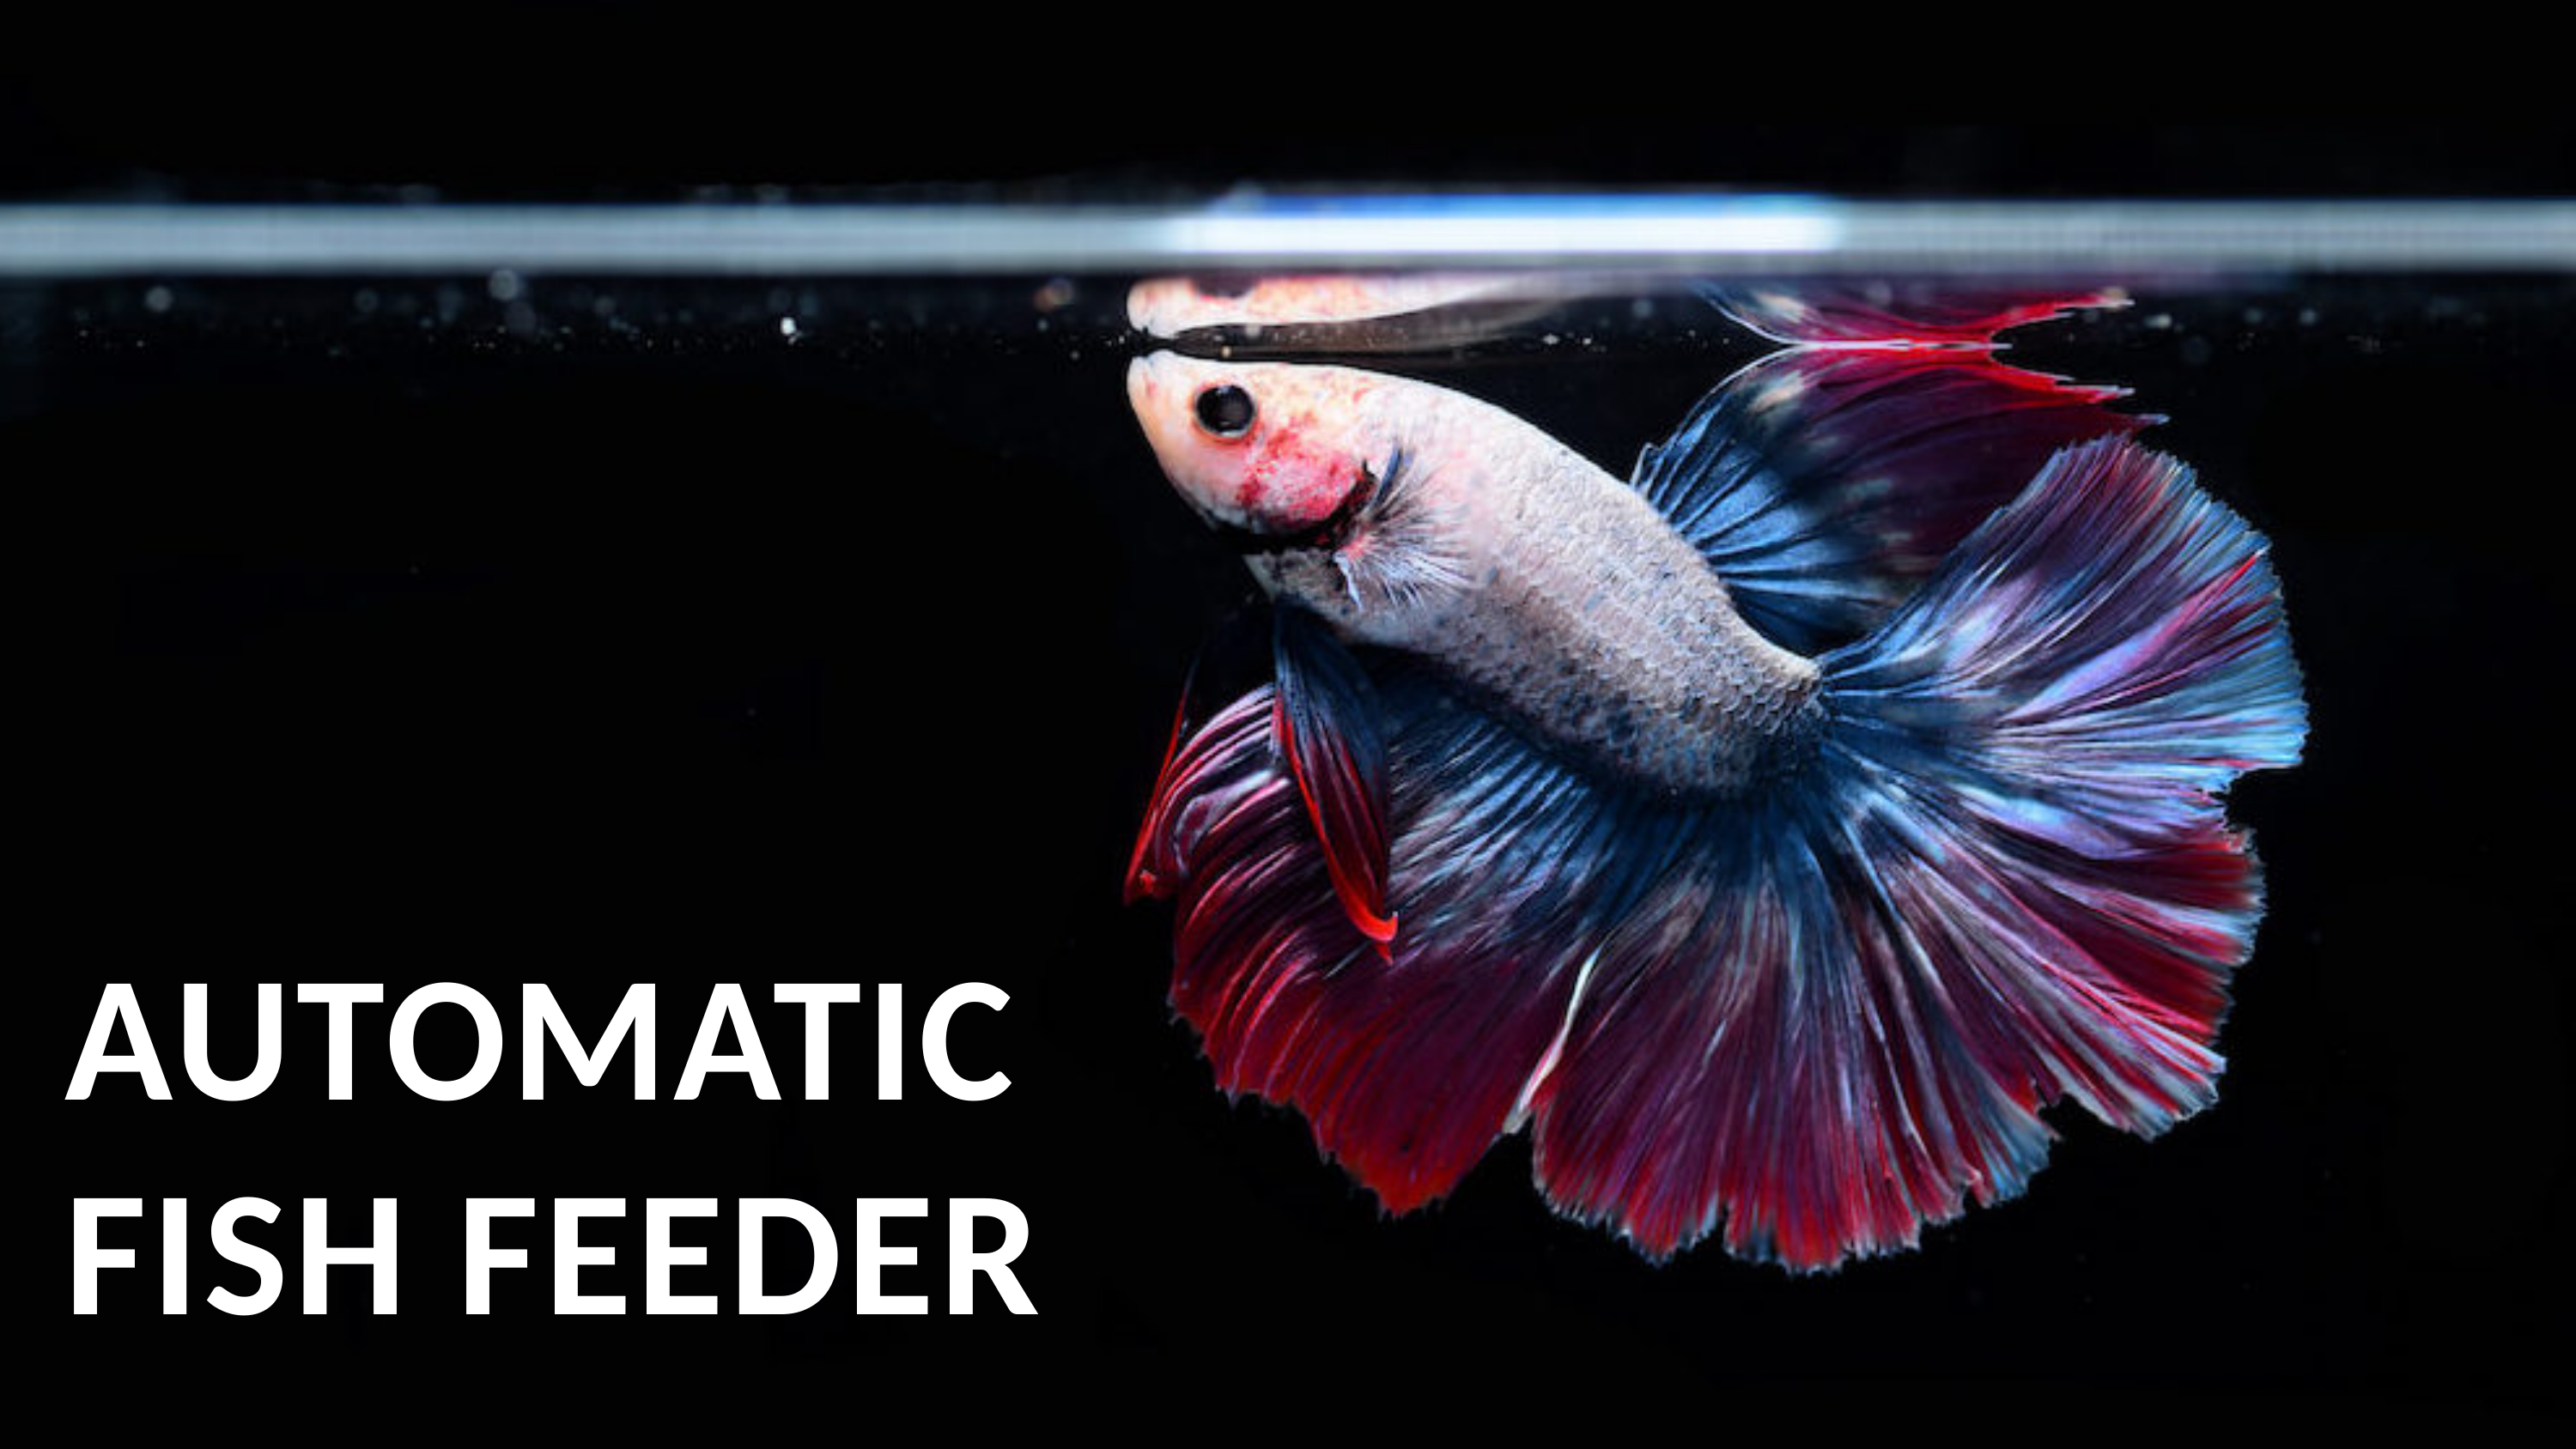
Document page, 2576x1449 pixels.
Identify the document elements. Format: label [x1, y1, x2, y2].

picture [0, 0, 2576, 1449]
text_box [64, 921, 1437, 1432]
